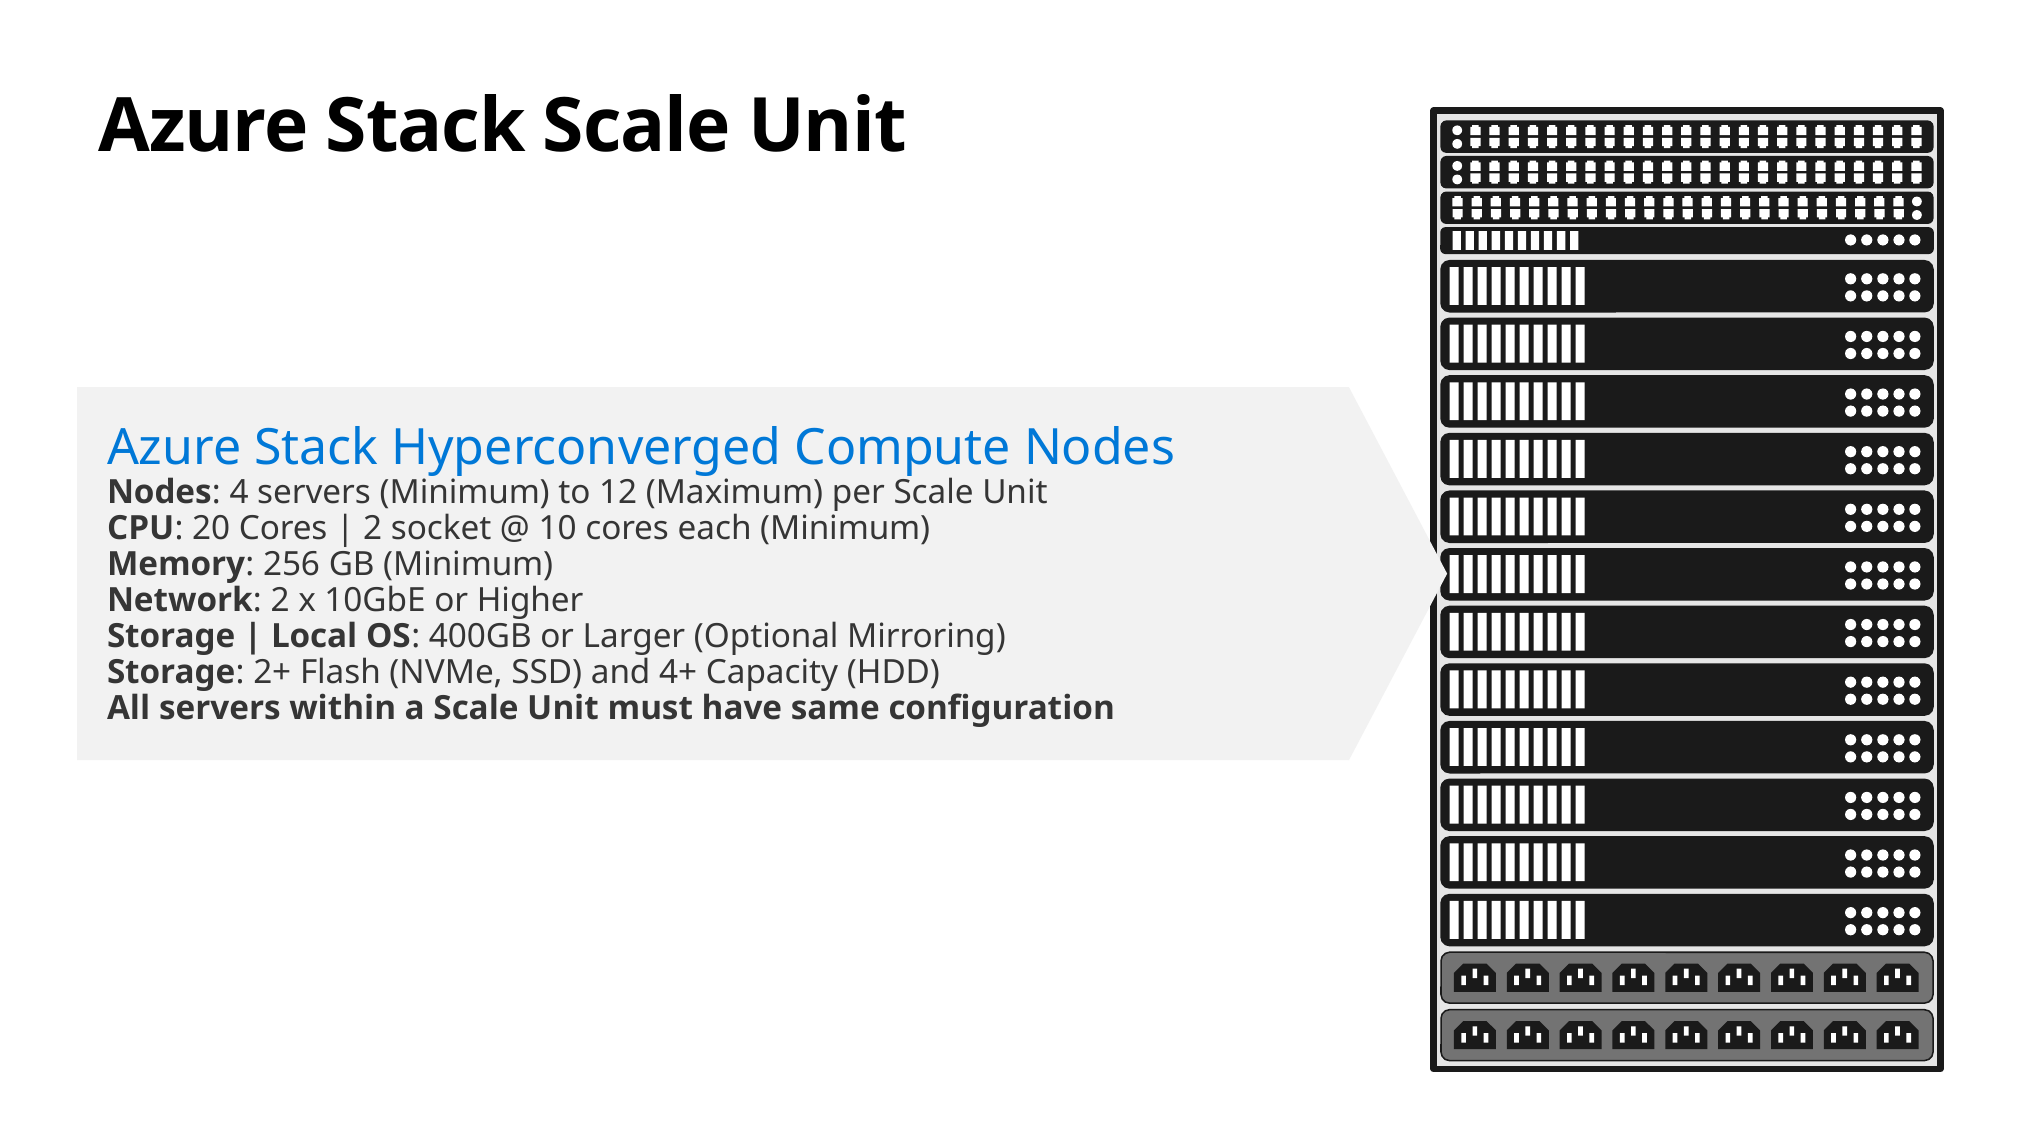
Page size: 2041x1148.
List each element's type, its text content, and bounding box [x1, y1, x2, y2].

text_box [1440, 894, 1934, 946]
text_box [1448, 433, 1934, 485]
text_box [1440, 260, 1934, 312]
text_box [1440, 156, 1934, 188]
text_box [1433, 110, 1941, 1070]
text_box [1448, 548, 1934, 601]
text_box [1448, 490, 1934, 543]
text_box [1448, 606, 1934, 658]
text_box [1448, 663, 1934, 716]
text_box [1440, 836, 1934, 889]
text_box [1440, 120, 1934, 153]
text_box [1440, 318, 1934, 370]
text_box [1440, 375, 1934, 428]
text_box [1440, 1009, 1934, 1061]
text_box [1440, 227, 1934, 254]
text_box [76, 386, 1448, 761]
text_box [1440, 951, 1934, 1004]
title Azure Stack Scale Unit [98, 76, 1943, 170]
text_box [1440, 779, 1934, 831]
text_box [1440, 721, 1934, 773]
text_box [1440, 192, 1934, 224]
